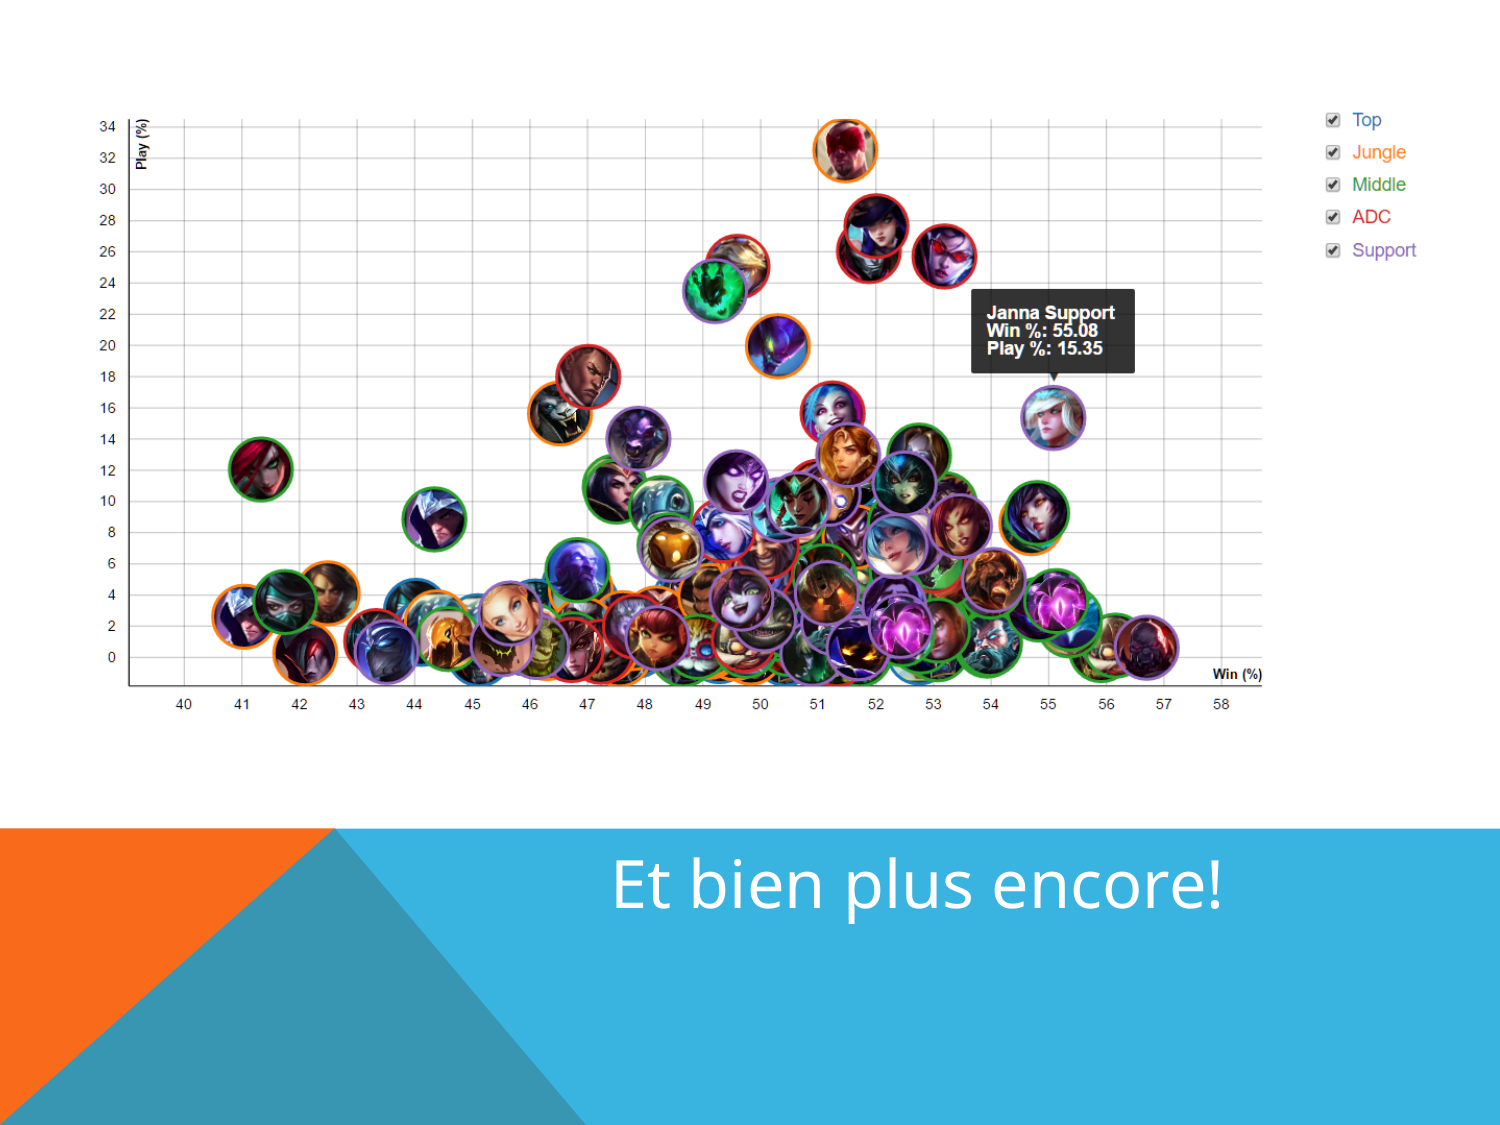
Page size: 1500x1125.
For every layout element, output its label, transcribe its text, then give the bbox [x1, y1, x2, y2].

text_box Et bien plus encore! [336, 834, 1500, 930]
picture [88, 96, 1429, 729]
